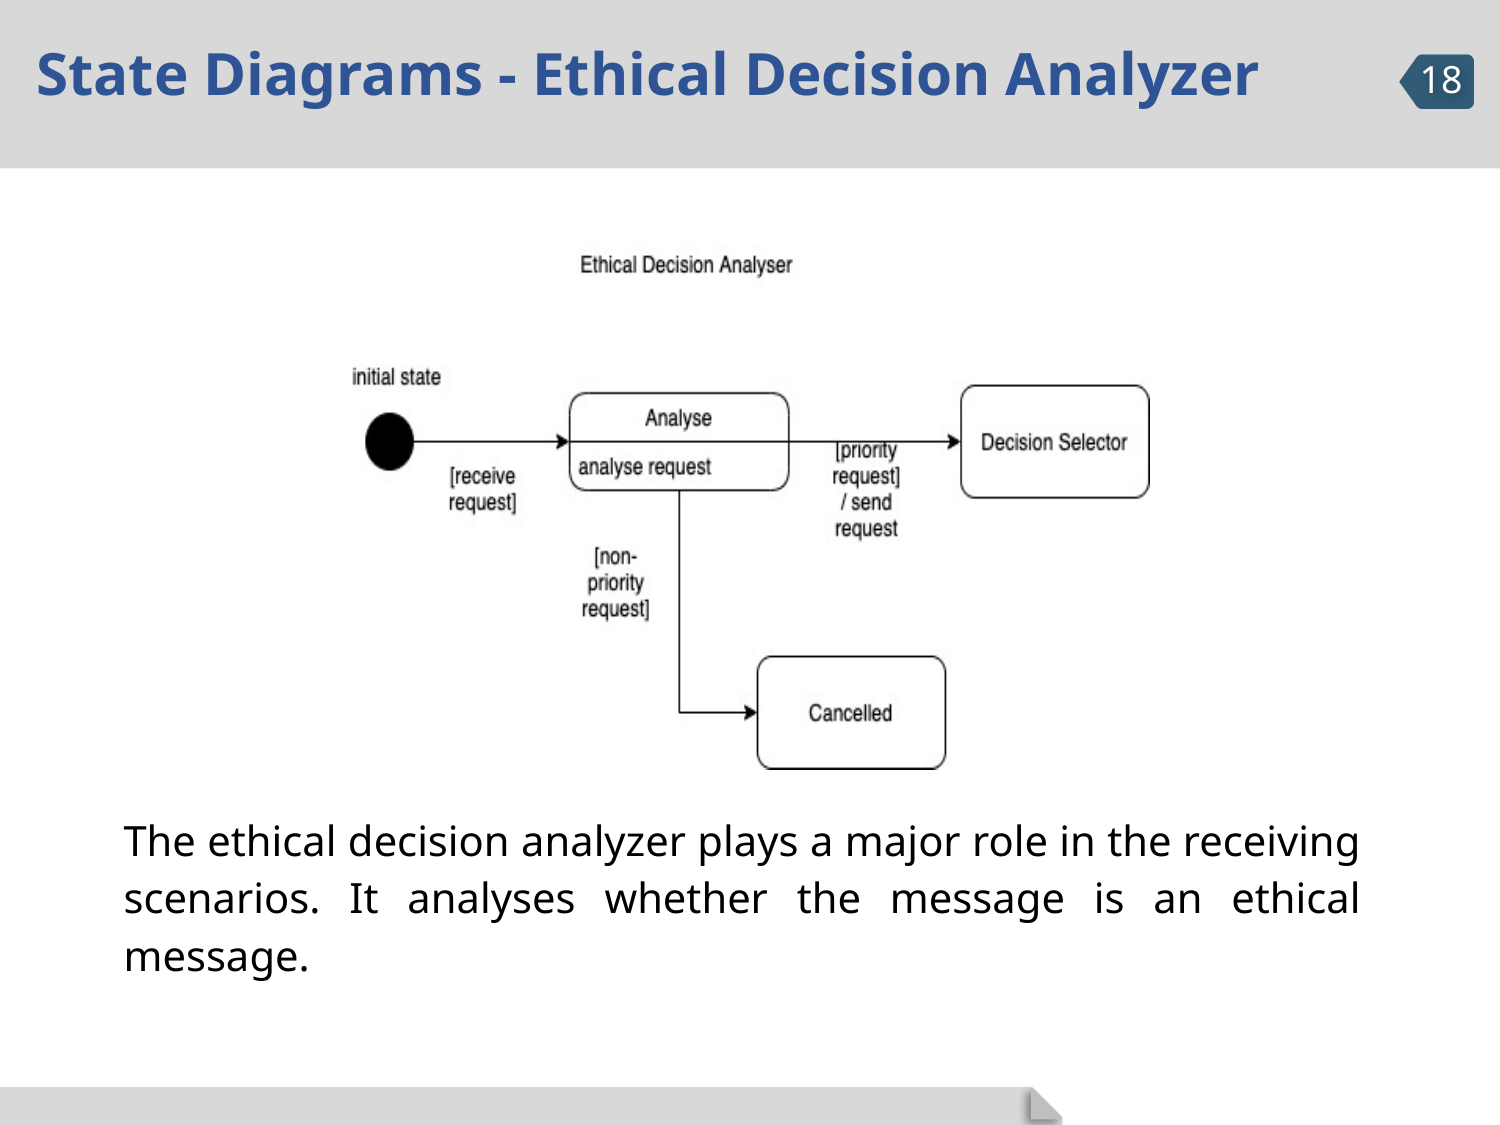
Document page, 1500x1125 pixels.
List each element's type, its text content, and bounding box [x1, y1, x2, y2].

text_box The ethical decision analyzer plays a major role in the receiving scenarios. It analyses whether the message is an ethical message. [108, 792, 1377, 995]
title State Diagrams - Ethical Decision Analyzer [21, 29, 1351, 95]
picture [350, 245, 1150, 770]
picture [1400, 55, 1474, 109]
